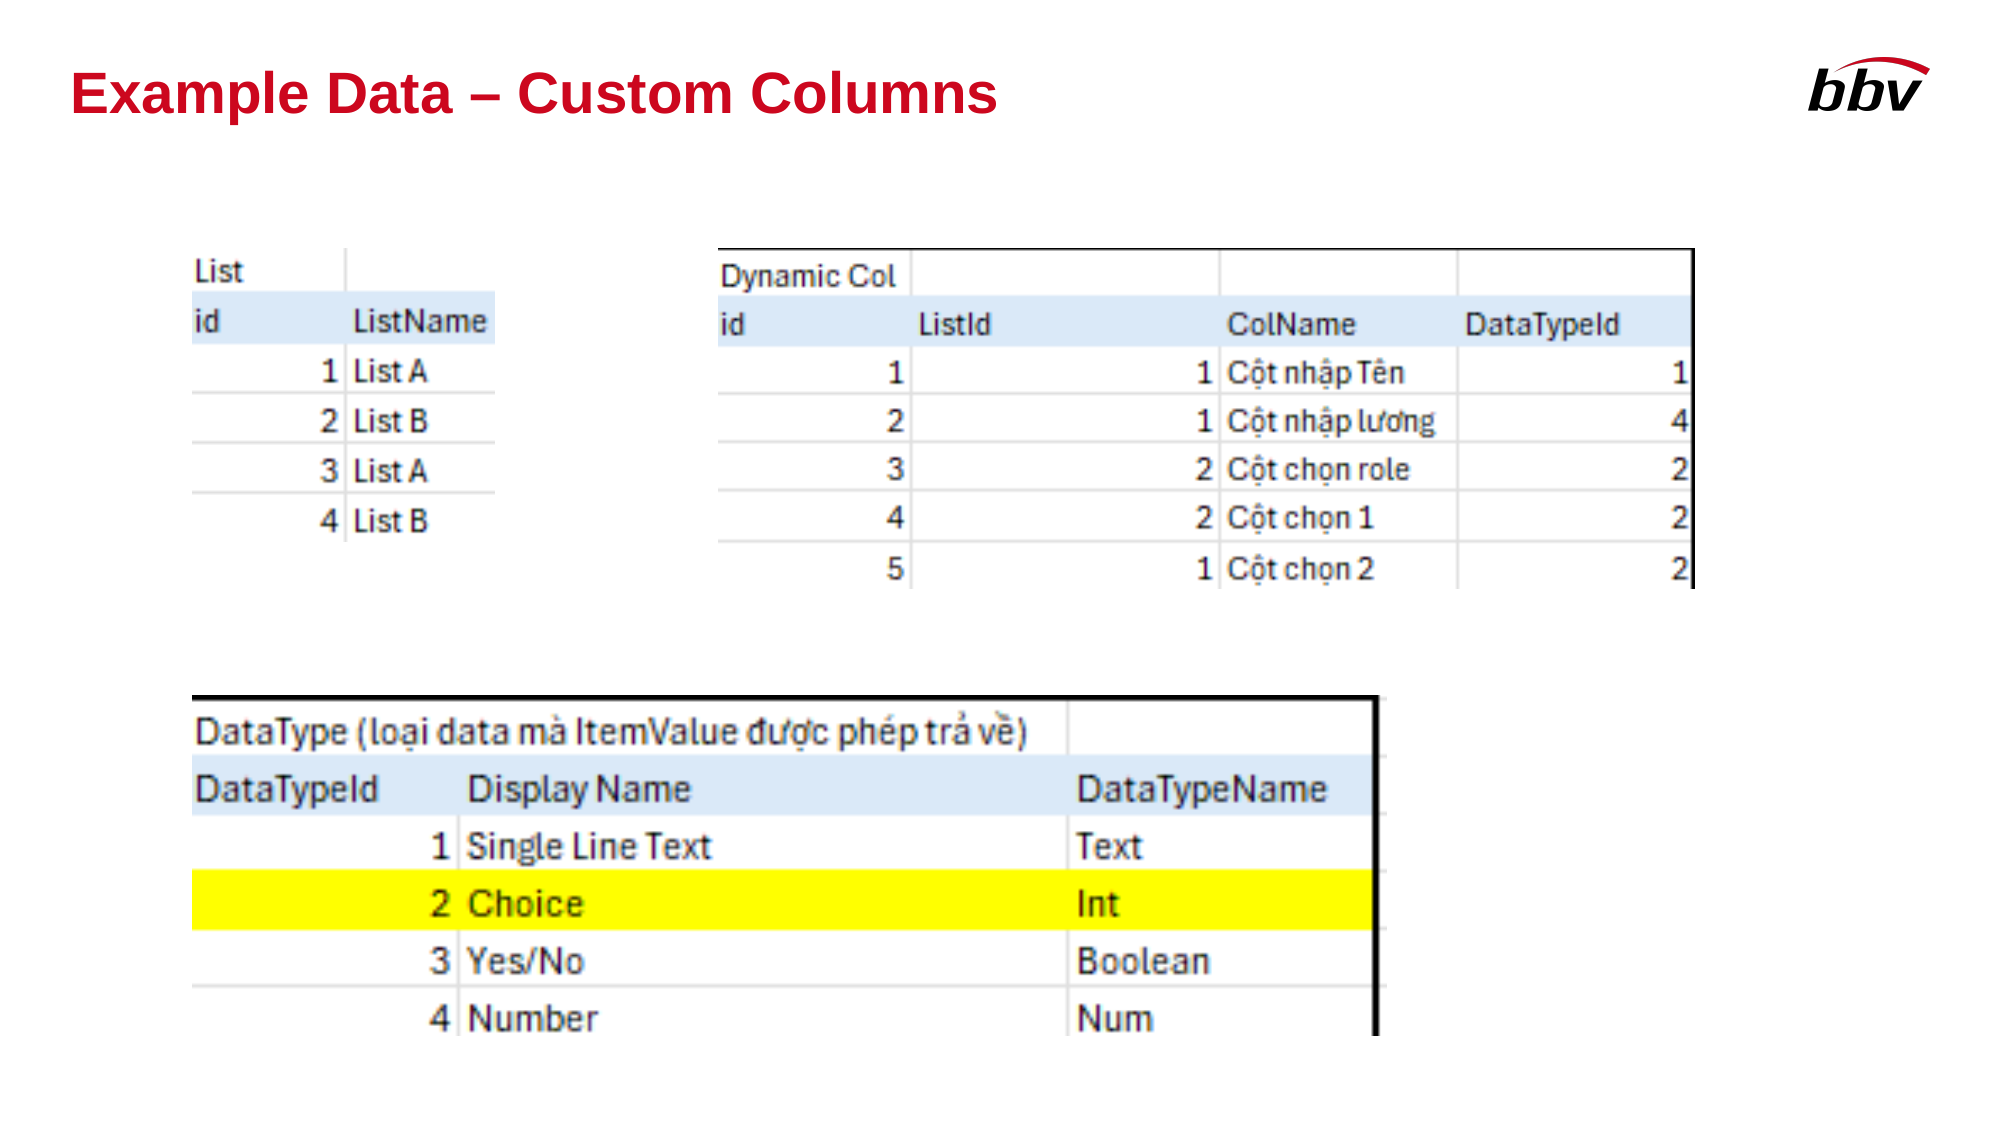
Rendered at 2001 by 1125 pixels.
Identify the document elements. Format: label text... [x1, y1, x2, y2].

title Example Data – Custom Columns [70, 0, 1666, 181]
picture [1808, 57, 1930, 111]
picture [717, 248, 1695, 589]
picture [192, 695, 1387, 1036]
picture [192, 248, 495, 542]
